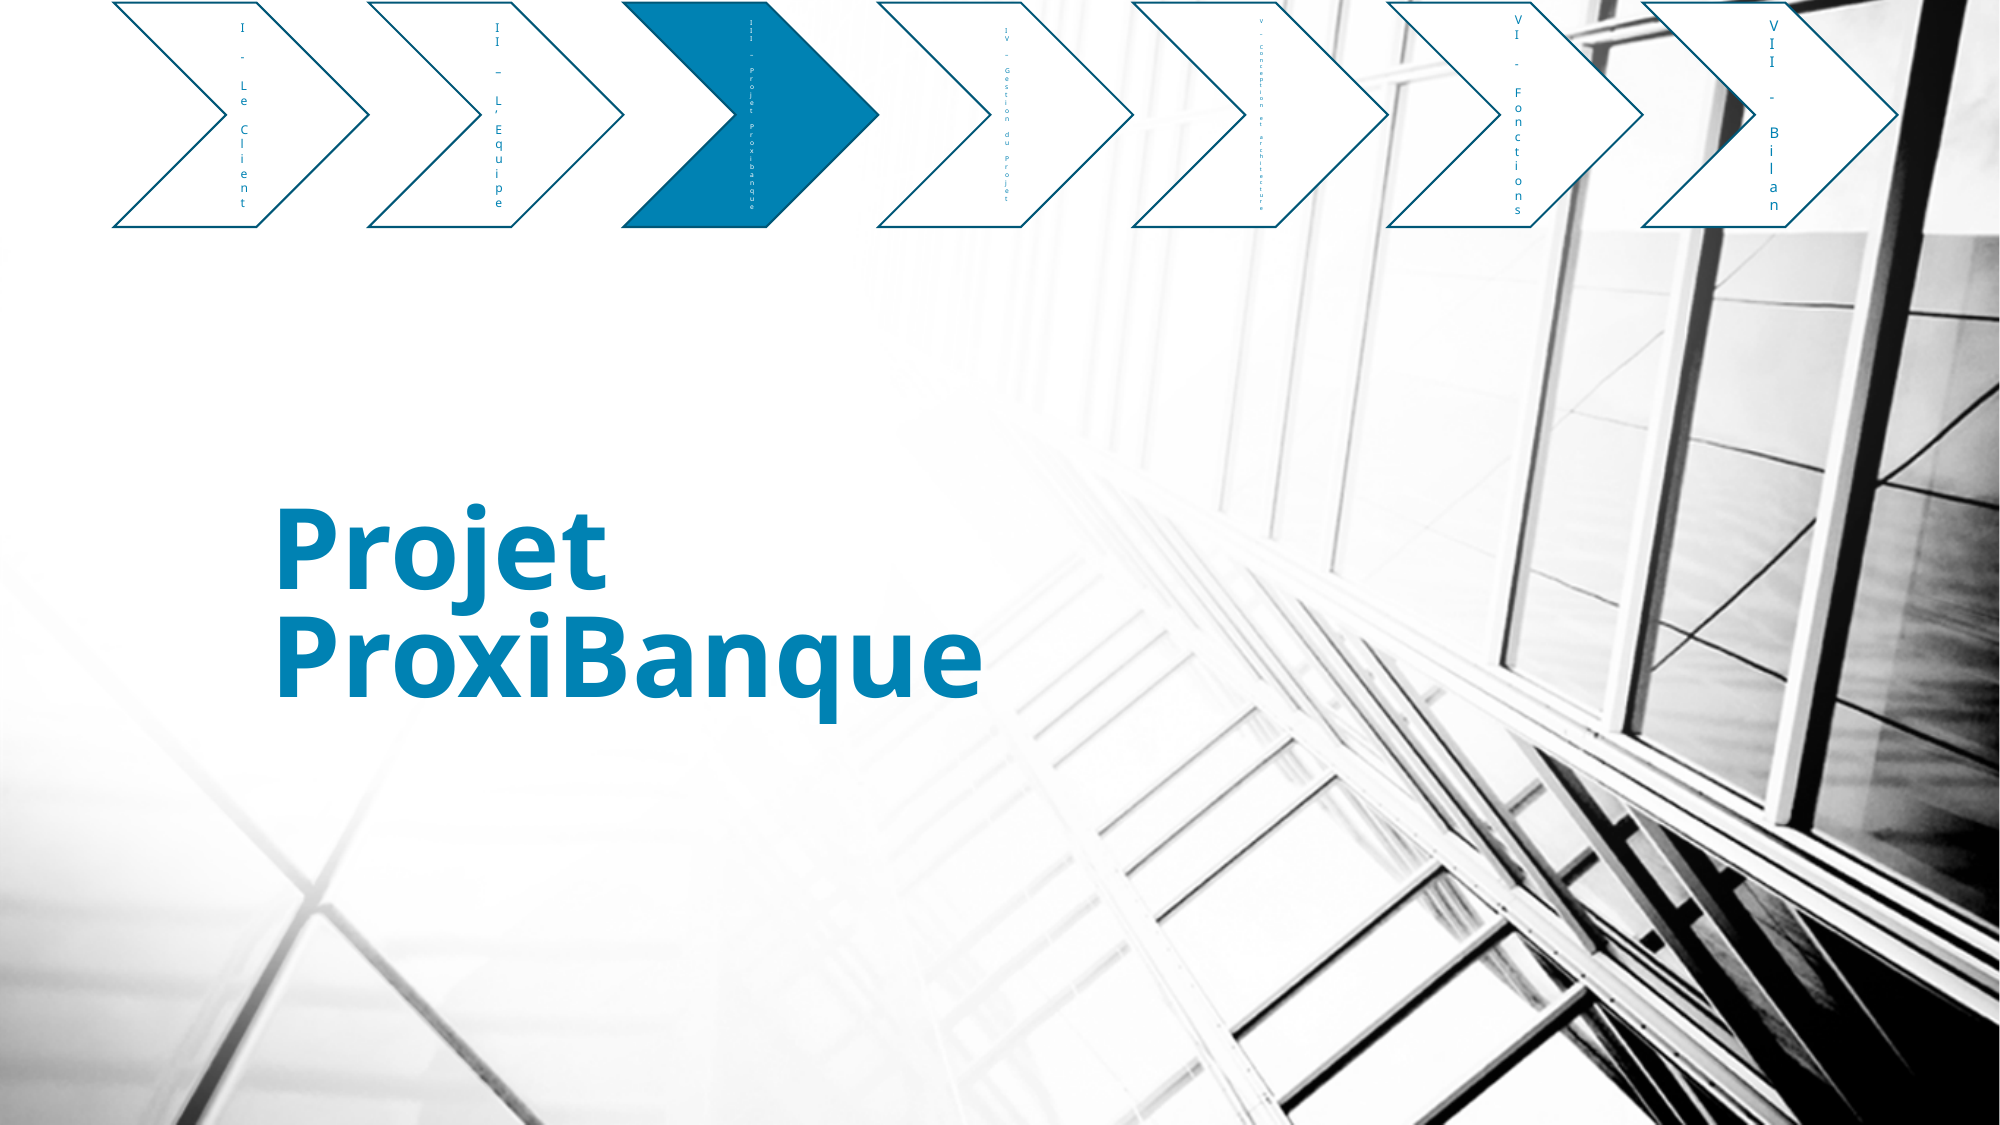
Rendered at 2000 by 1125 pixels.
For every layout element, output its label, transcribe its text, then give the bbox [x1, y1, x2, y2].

picture [0, 0, 2000, 1125]
title Projet ProxiBanque [255, 314, 1081, 727]
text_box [113, 2, 1898, 227]
